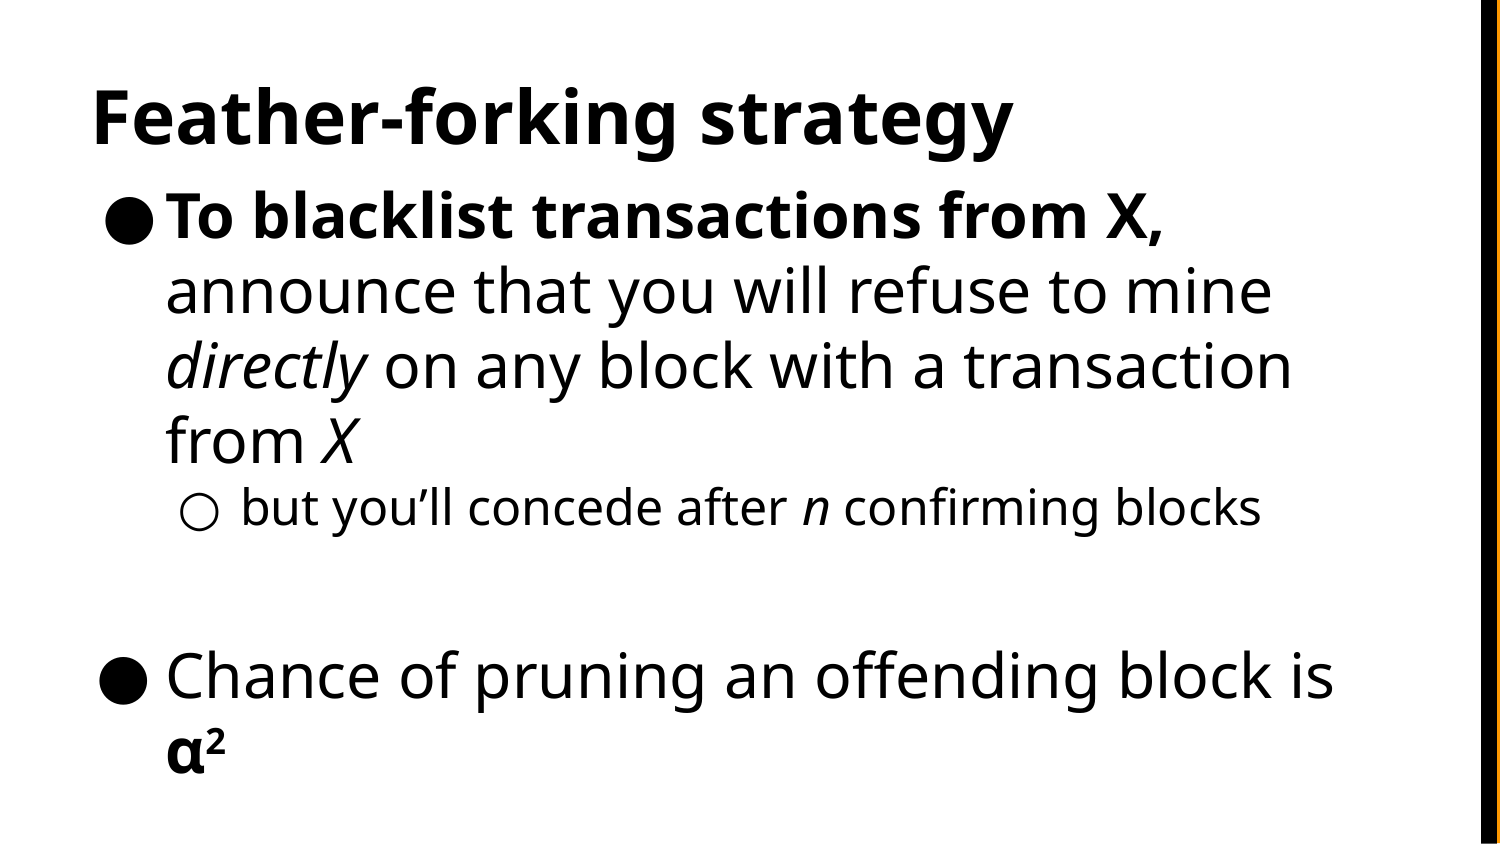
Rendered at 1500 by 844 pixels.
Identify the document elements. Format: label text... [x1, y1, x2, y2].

title Feather-forking strategy [75, 33, 1425, 161]
list To blacklist transactions from X, announce that you will refuse to mine directly on any block with a transaction from X but you’ll concede after n confirming blocks Chance of pruning an offending block is α2 [75, 161, 1425, 766]
